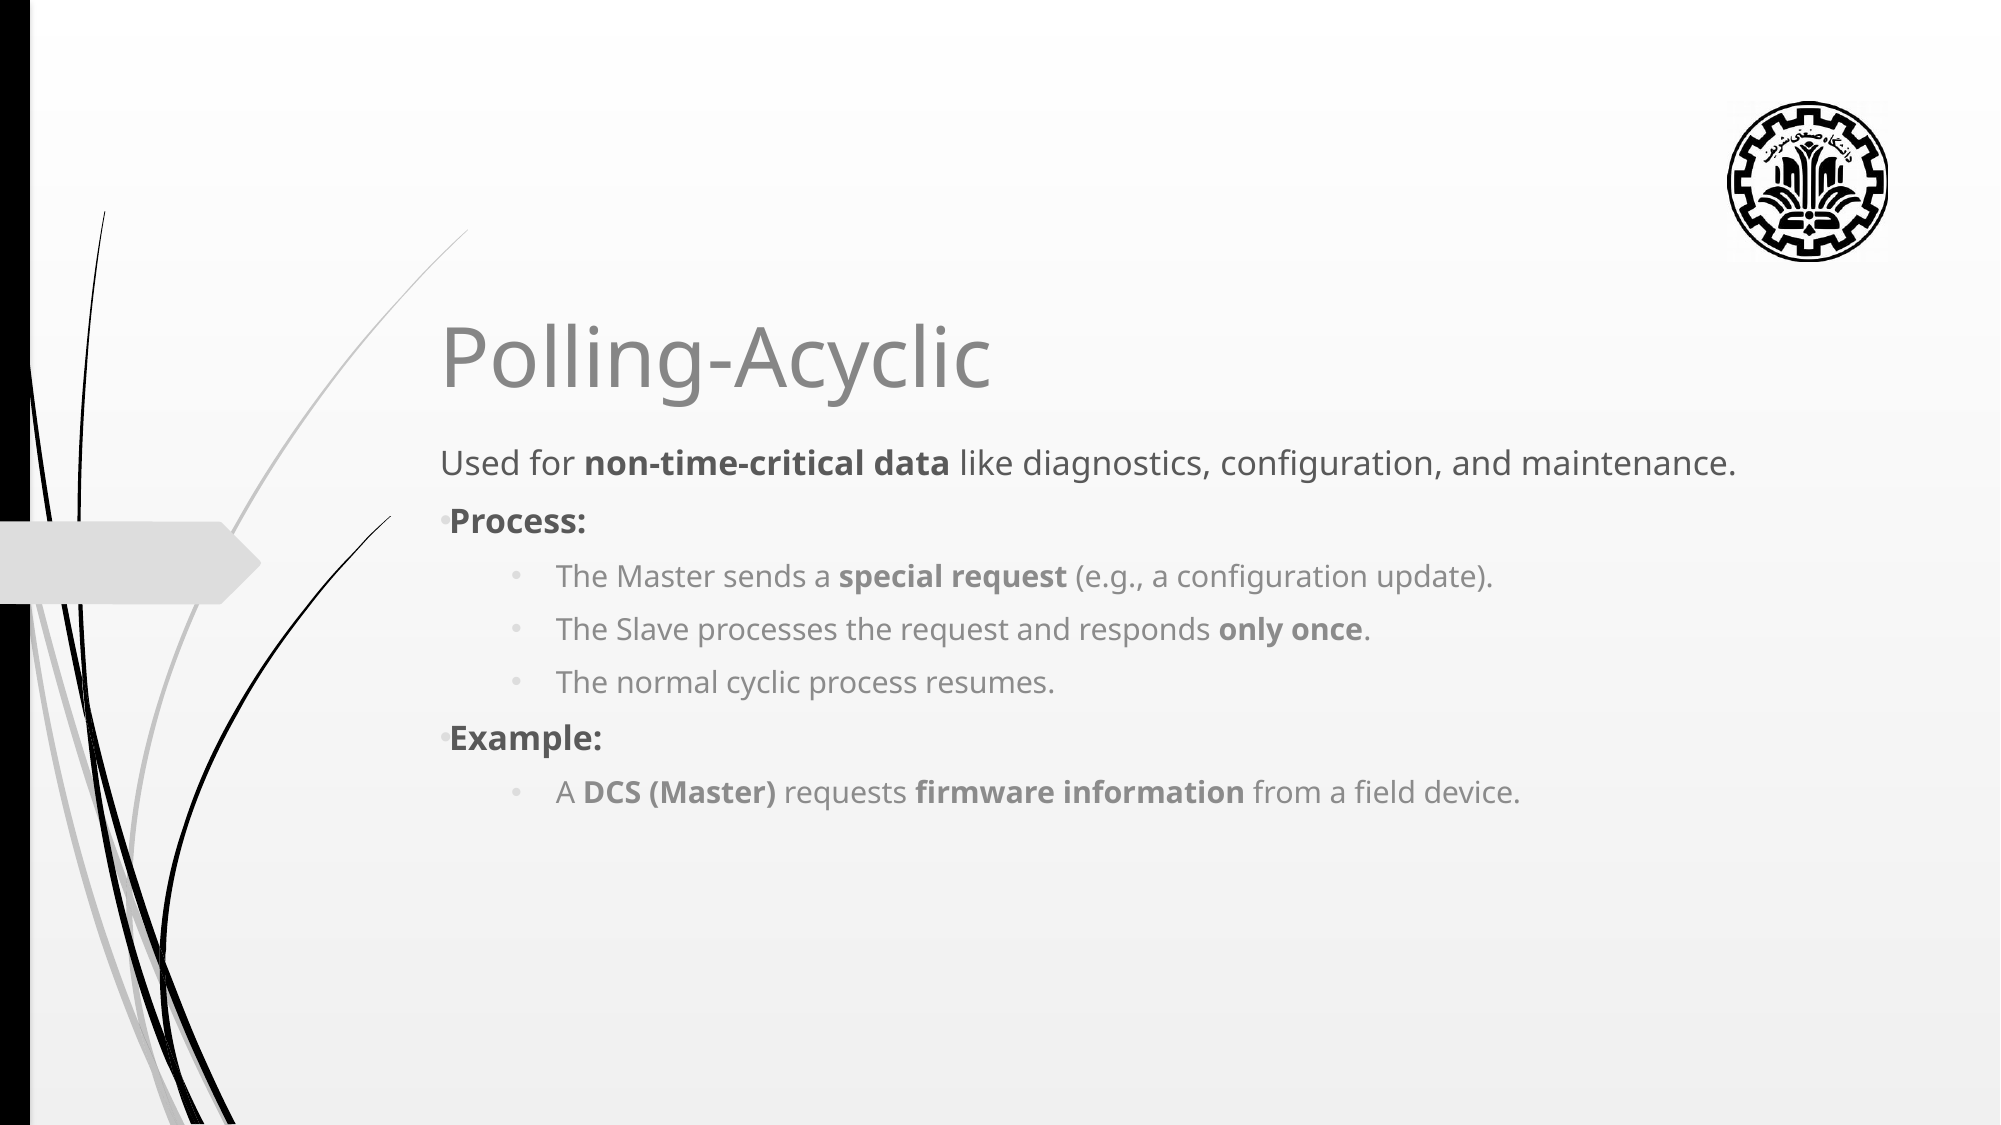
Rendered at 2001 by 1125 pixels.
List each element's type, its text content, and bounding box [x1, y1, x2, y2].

picture [1727, 101, 1888, 262]
title Polling-Acyclic [424, 170, 1888, 412]
list Used for non-time-critical data like diagnostics, configuration, and maintenance. Process: The Master sends a special request (e.g., a configuration update). The Slave processes the request and responds only once. The normal cyclic process resumes. Example: A DCS (Master) requests firmware information from a field device. [424, 434, 1888, 820]
